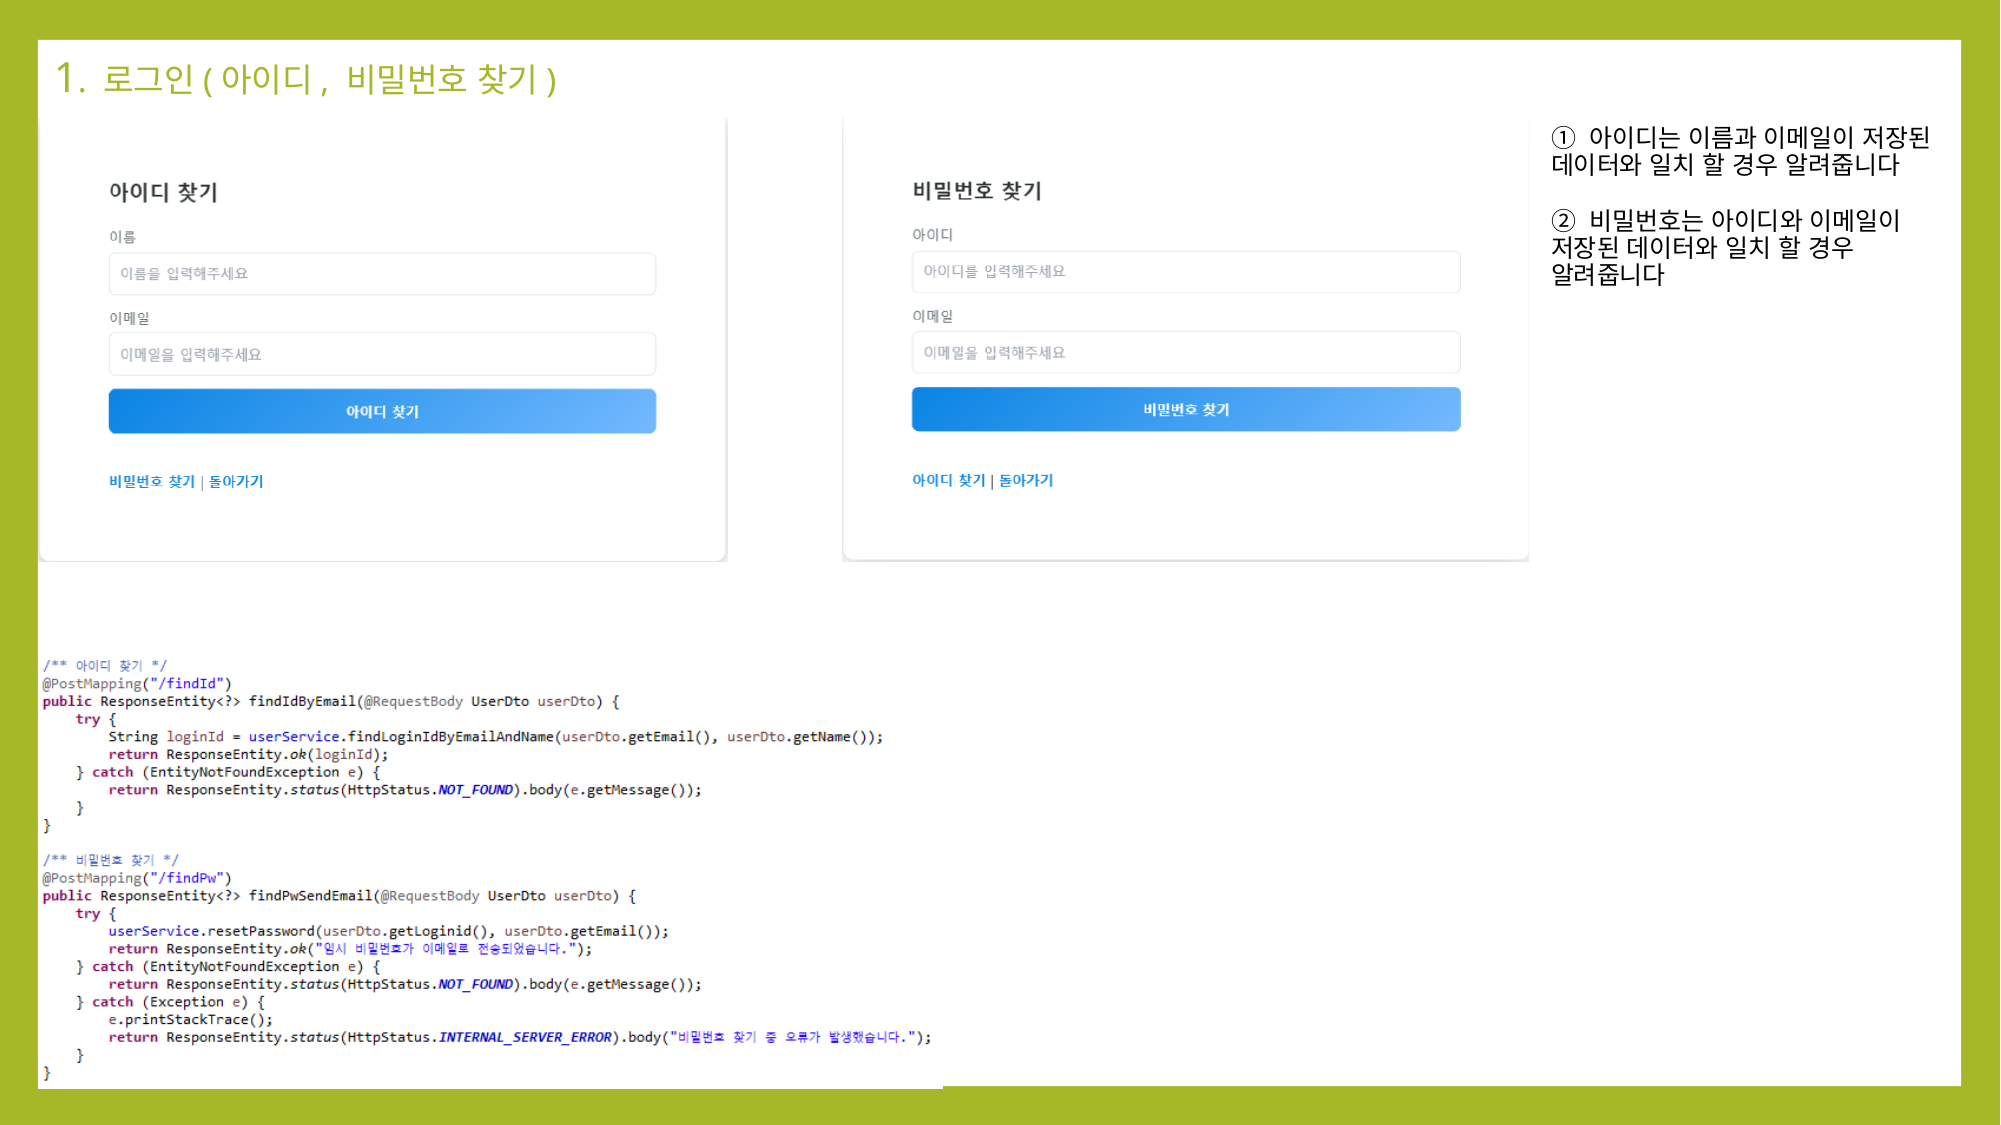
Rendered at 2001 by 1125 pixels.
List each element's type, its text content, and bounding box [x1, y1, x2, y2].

list ① 아이디는 이름과 이메일이 저장된 데이터와 일치 할 경우 알려줍니다 ② 비밀번호는 아이디와 이메일이 저장된 데이터와 일치 할 경우 알려줍니다 [1528, 118, 1960, 1089]
title 1. 로그인(아이디, 비밀번호 찾기) [38, 39, 1960, 119]
picture [38, 118, 728, 562]
picture [38, 652, 943, 1089]
picture [842, 118, 1529, 562]
